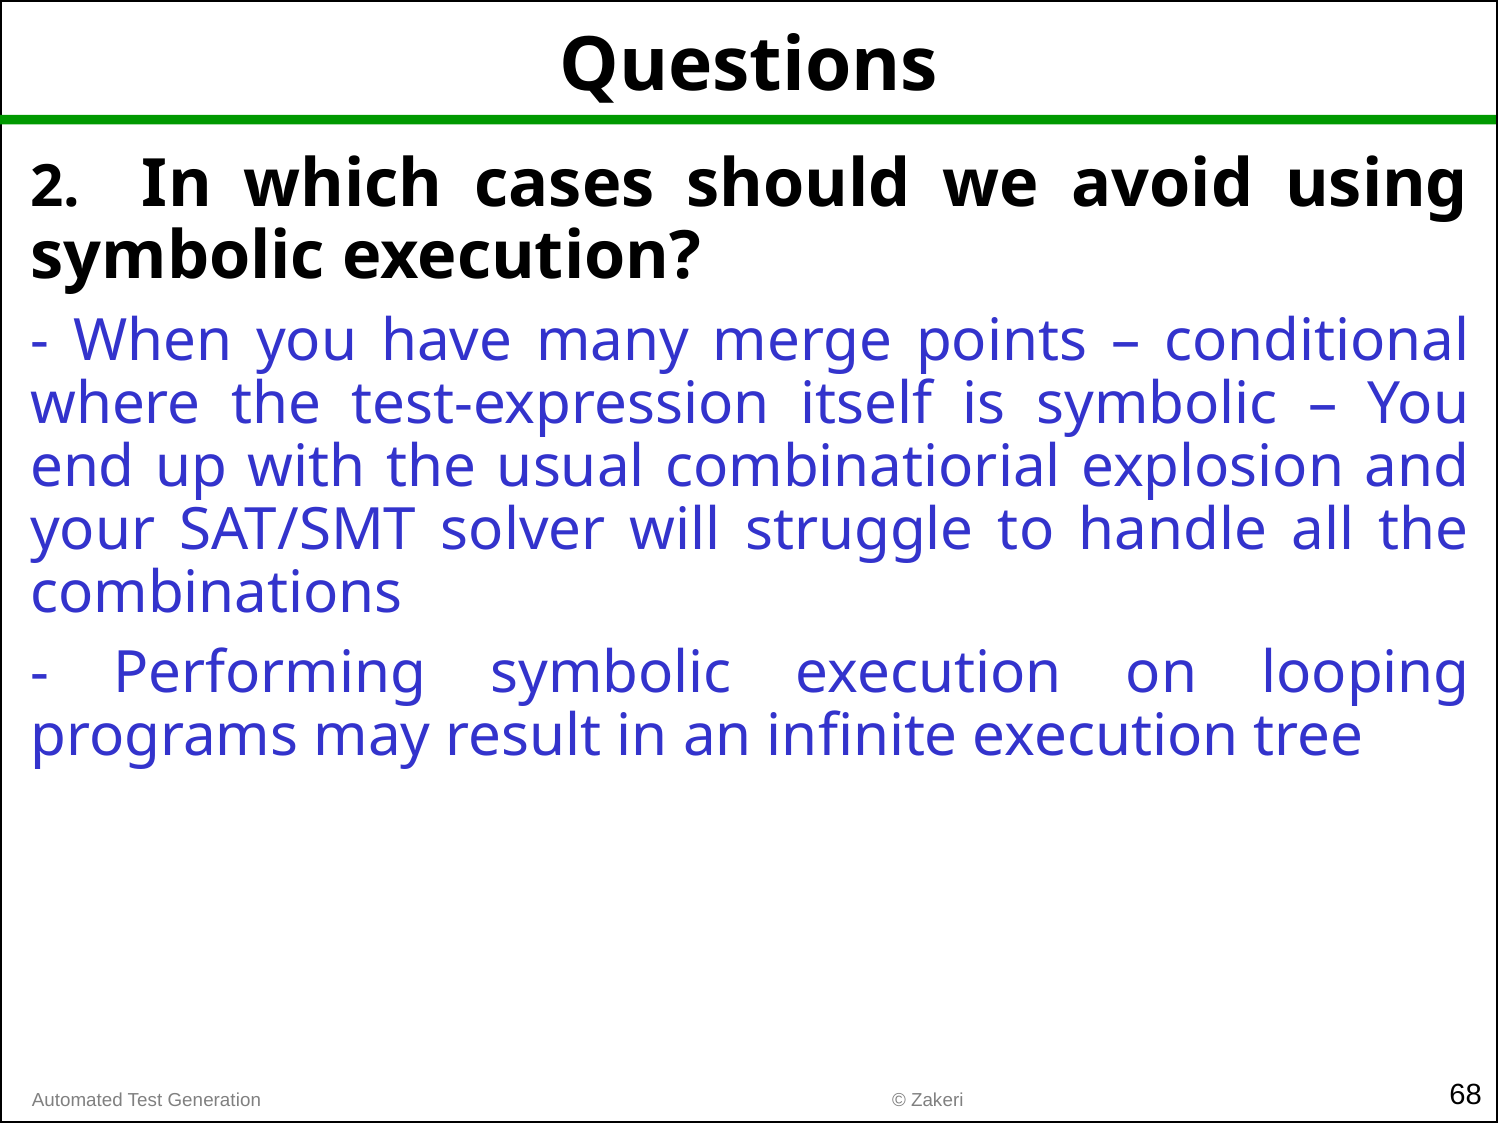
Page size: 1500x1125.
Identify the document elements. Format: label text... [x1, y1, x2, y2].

title Questions [14, 7, 1483, 125]
list 2. In which cases should we avoid using symbolic execution? - When you have many merge points – conditional where the test-expression itself is symbolic – You end up with the usual combinatiorial explosion and your SAT/SMT solver will struggle to handle all the combinations - Performing symbolic execution on looping programs may result in an infinite execution tree [15, 141, 1485, 1074]
slide_number 68 [1184, 1077, 1498, 1118]
slide_number Automated Test Generation [16, 1080, 657, 1118]
footer © Zakeri [690, 1078, 1166, 1118]
